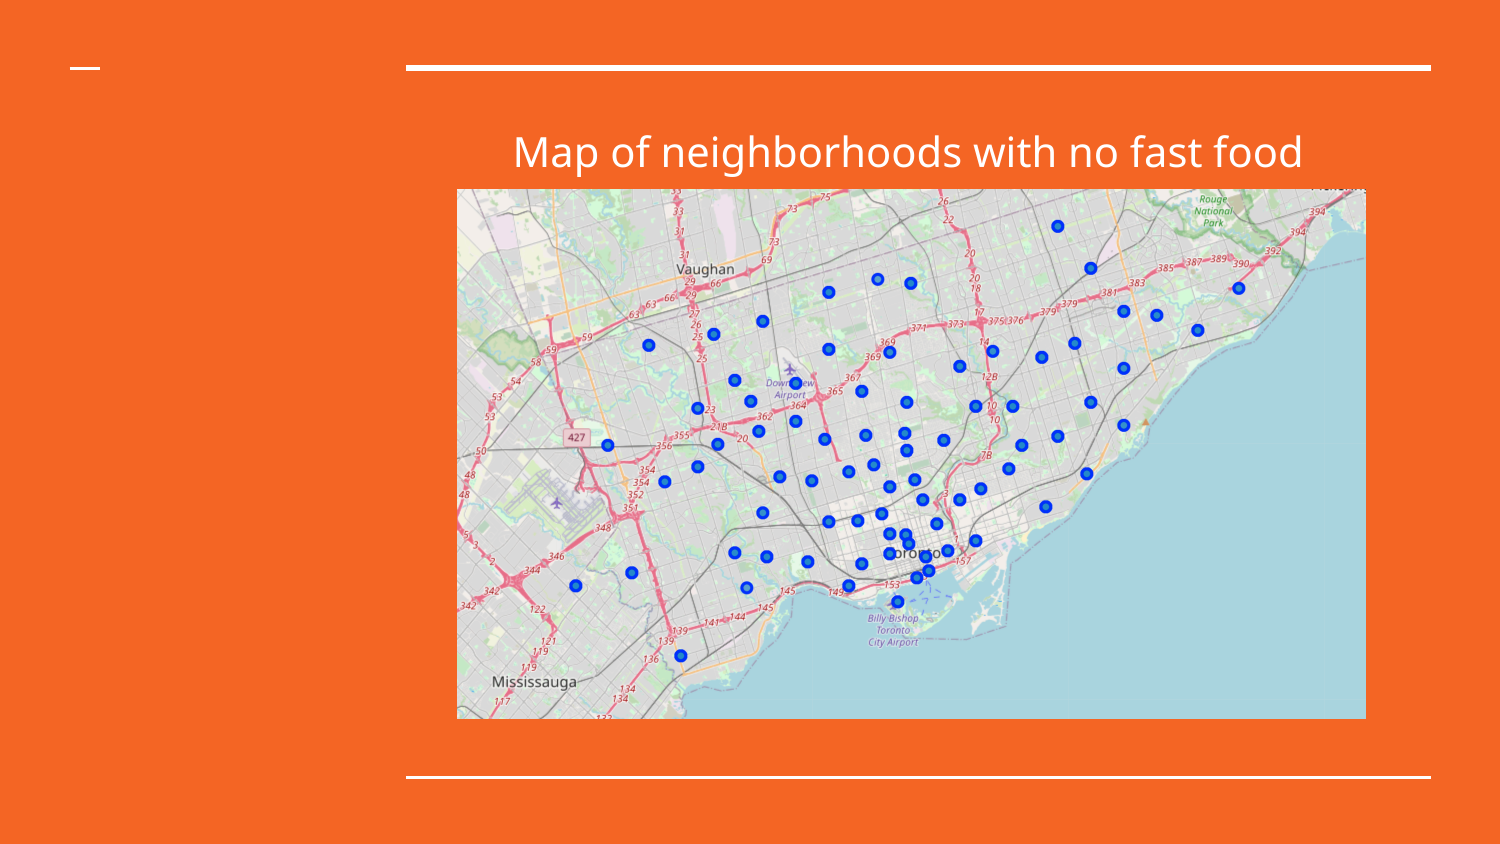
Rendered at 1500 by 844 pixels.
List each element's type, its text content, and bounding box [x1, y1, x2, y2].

subtitle [392, 531, 1431, 735]
picture [456, 189, 1366, 719]
title Map of neighborhoods with no fast food restaurants [389, 103, 1428, 357]
